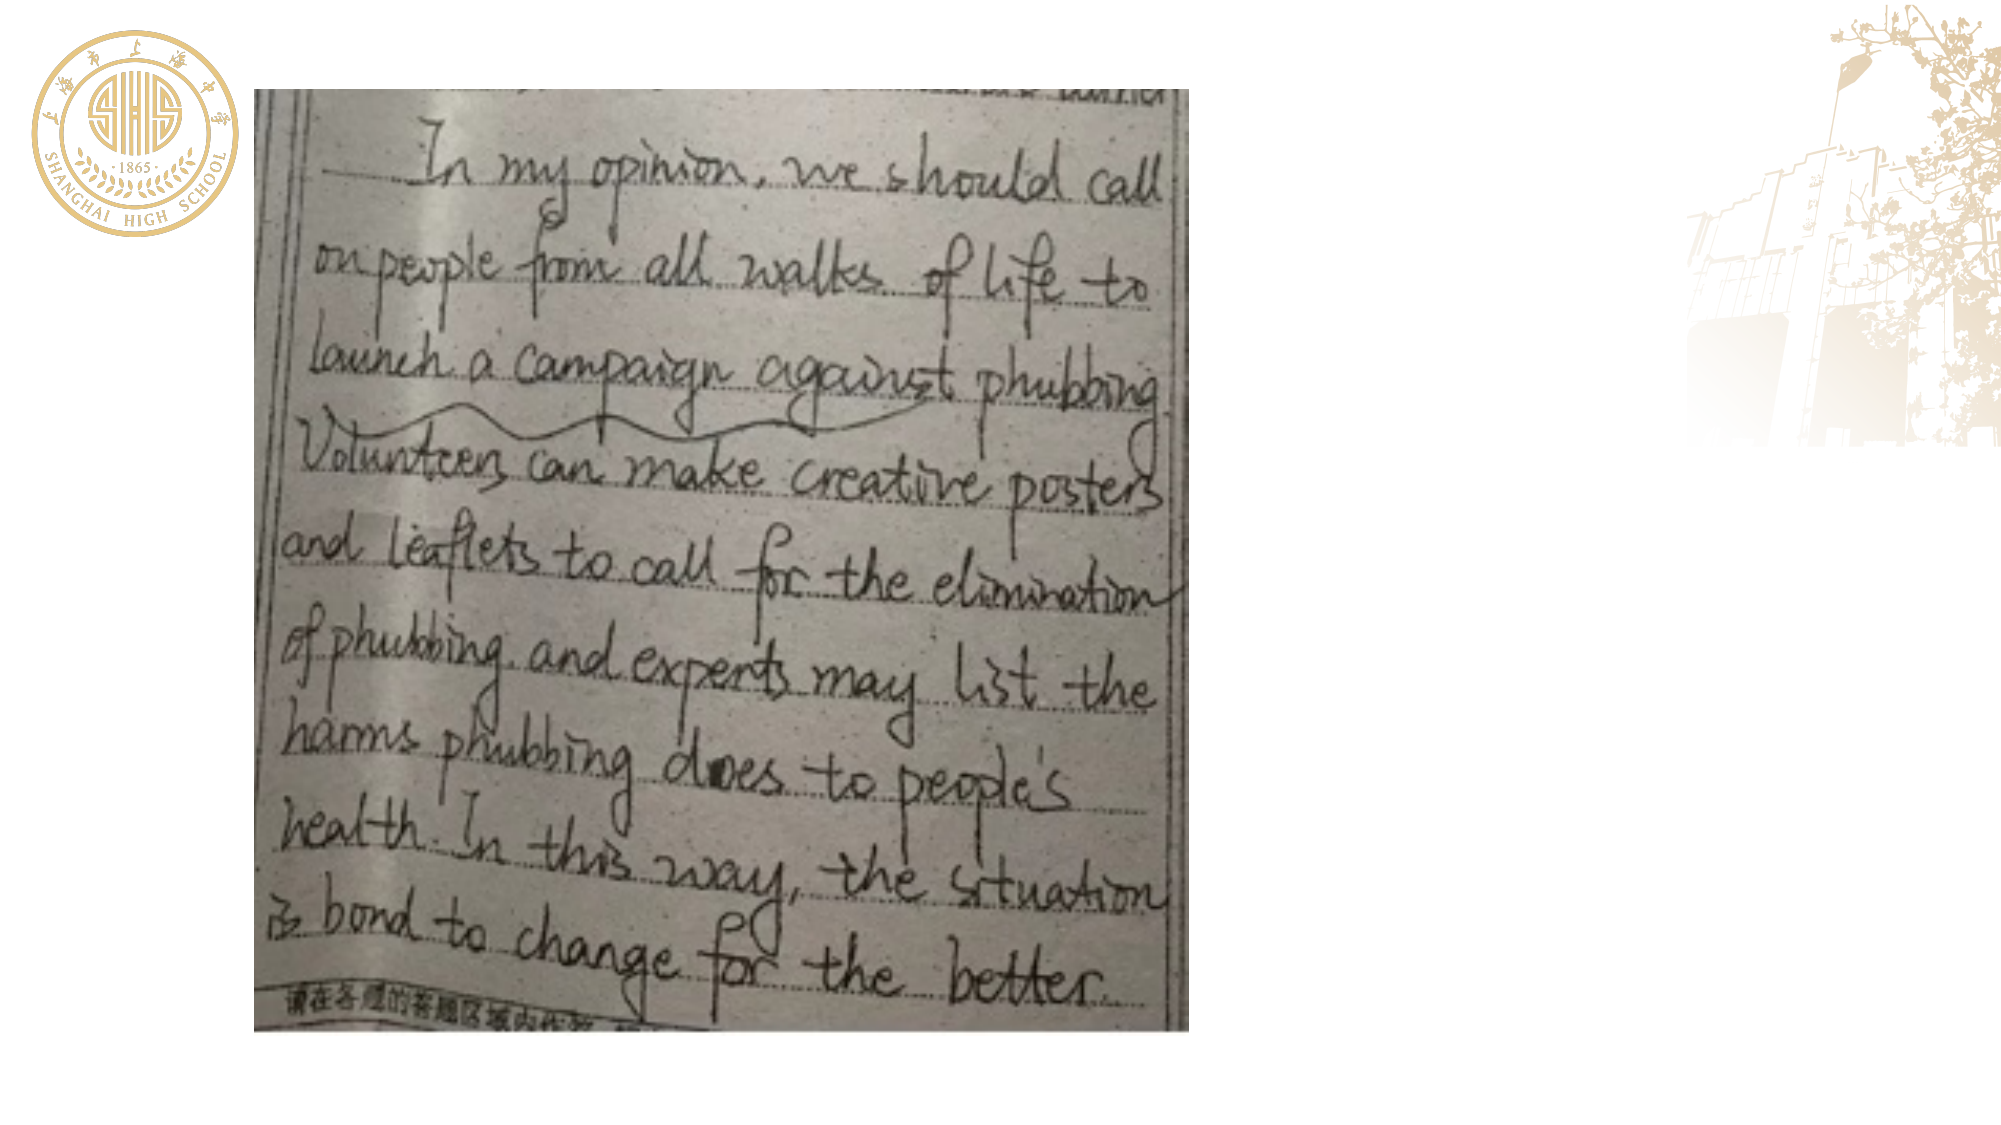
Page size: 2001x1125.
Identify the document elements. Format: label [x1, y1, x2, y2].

picture [254, 89, 1189, 1036]
picture [25, 25, 247, 243]
